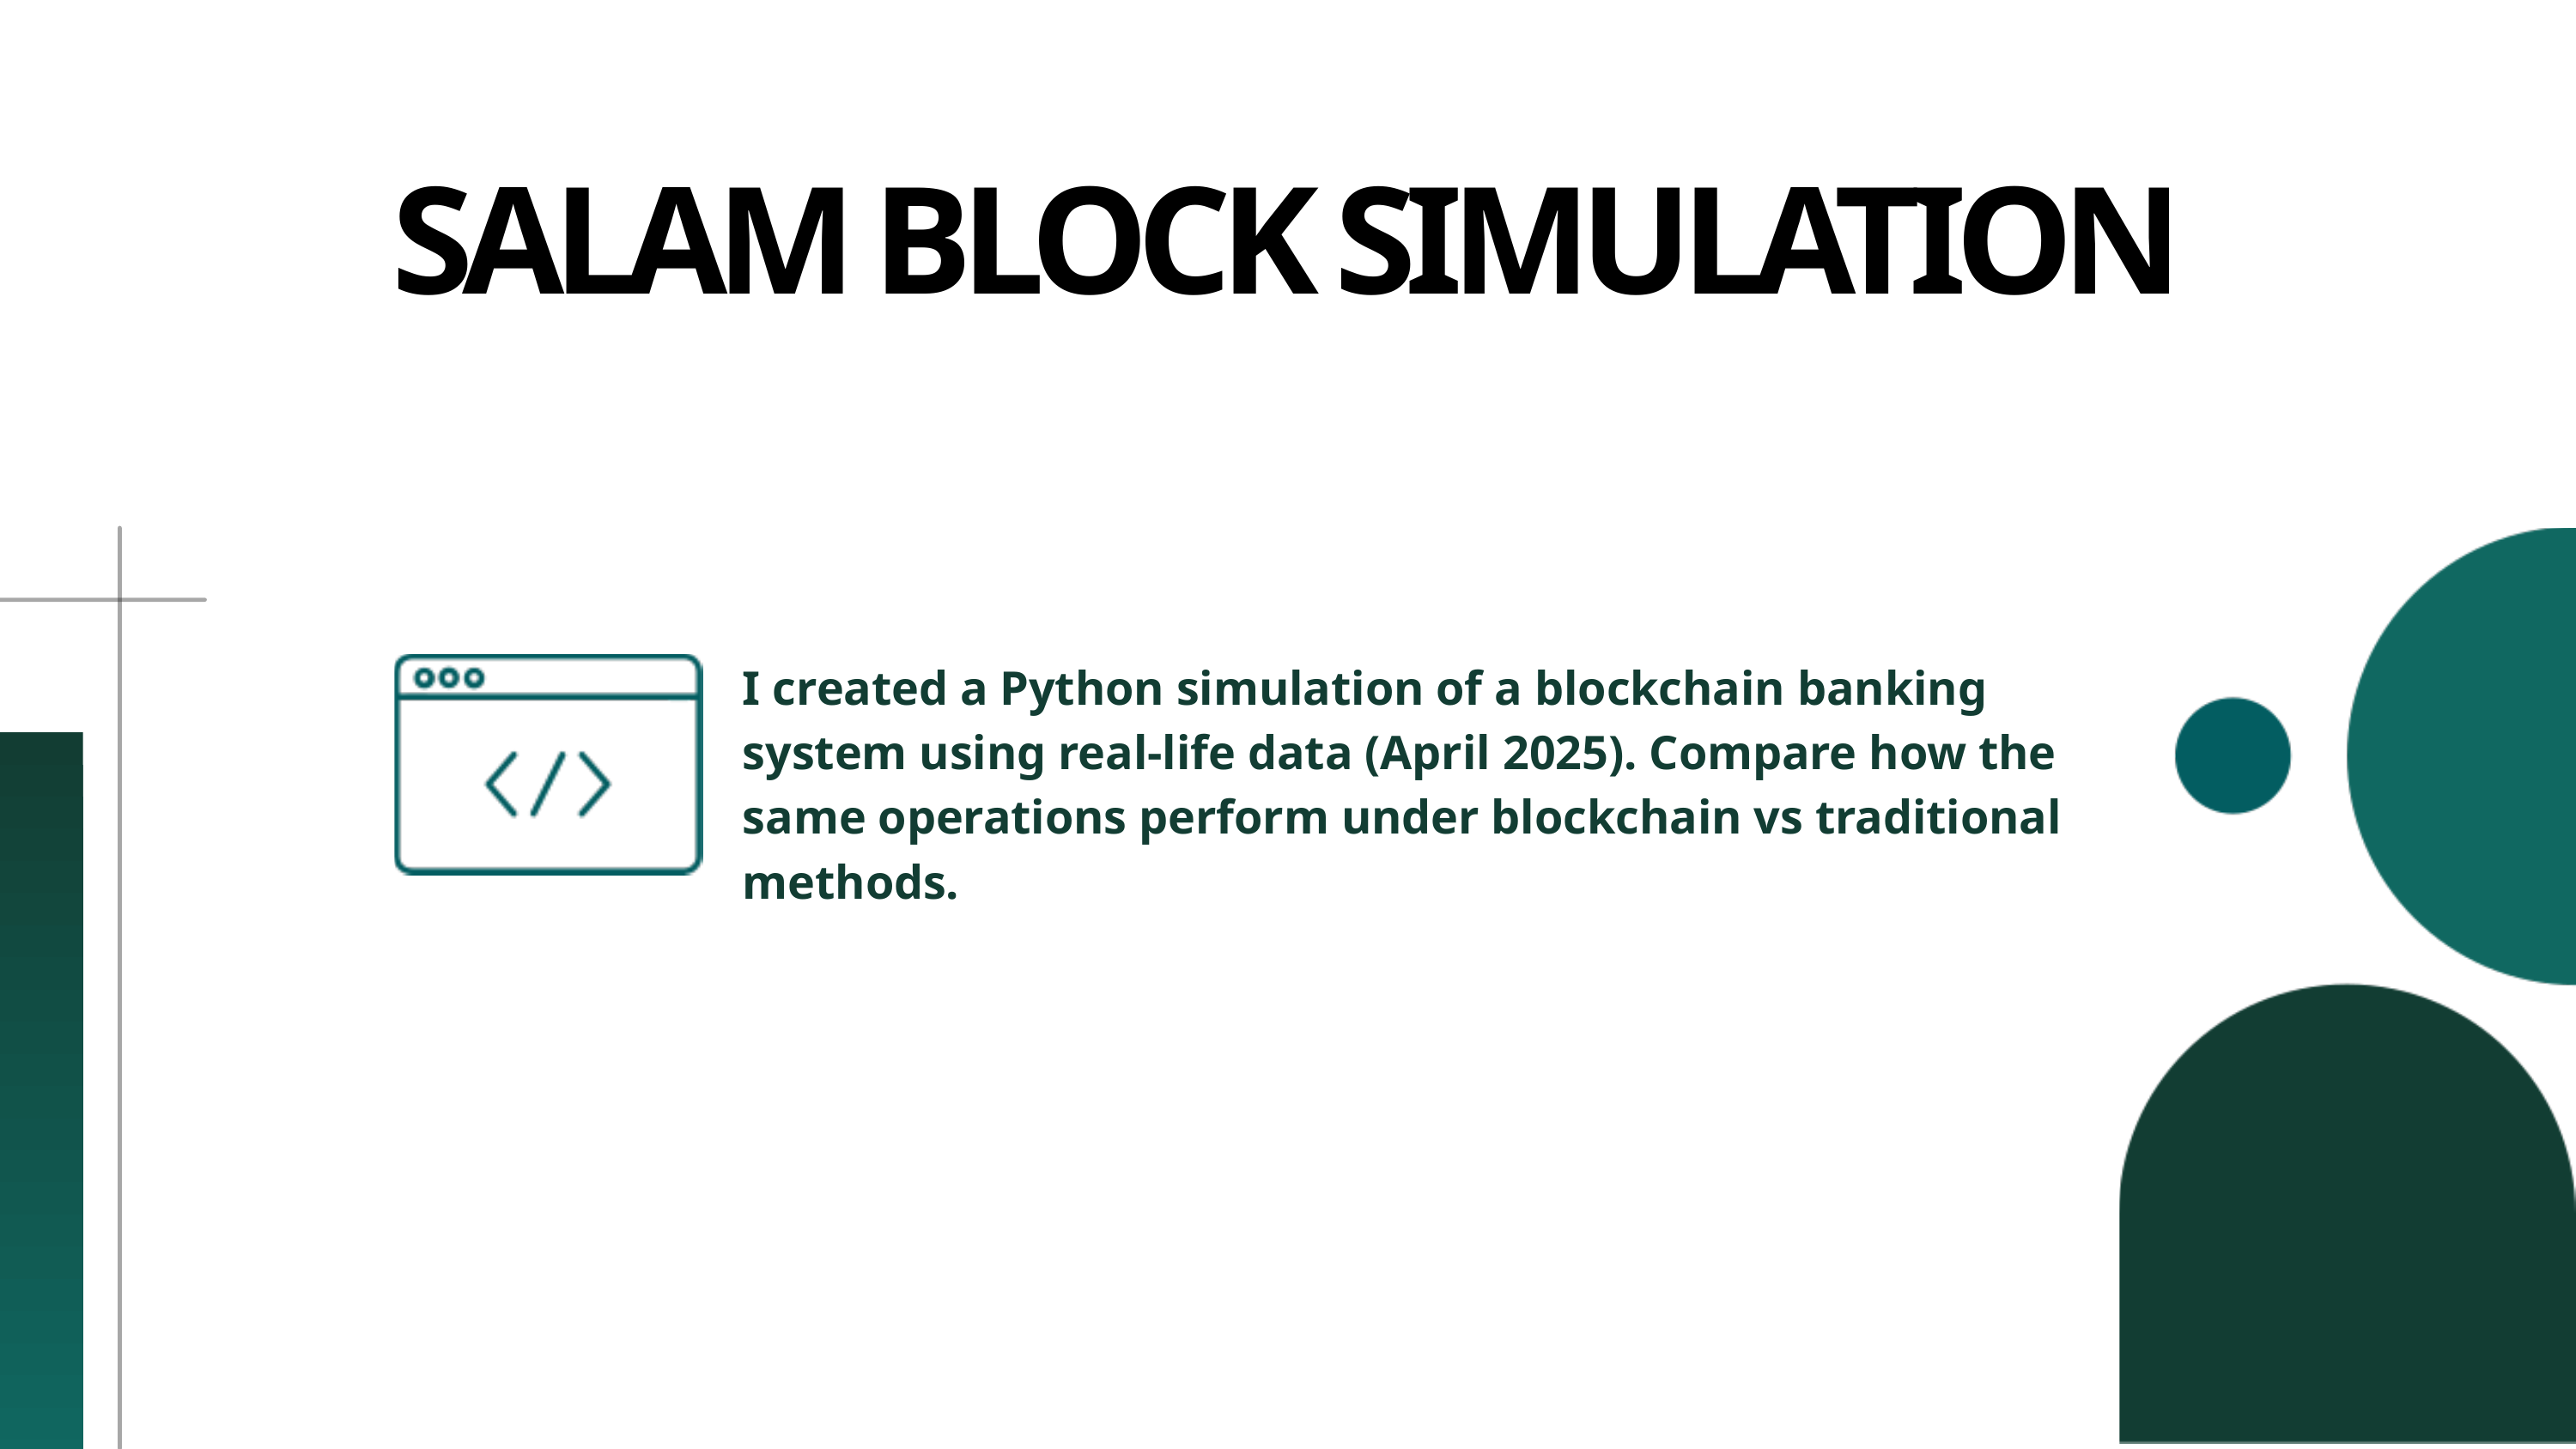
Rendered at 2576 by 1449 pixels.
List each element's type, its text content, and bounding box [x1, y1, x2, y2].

text_box SALAM BLOCK SIMULATION [363, 115, 2213, 324]
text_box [0, 731, 83, 1449]
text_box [394, 654, 2164, 903]
text_box [2119, 528, 2576, 1444]
